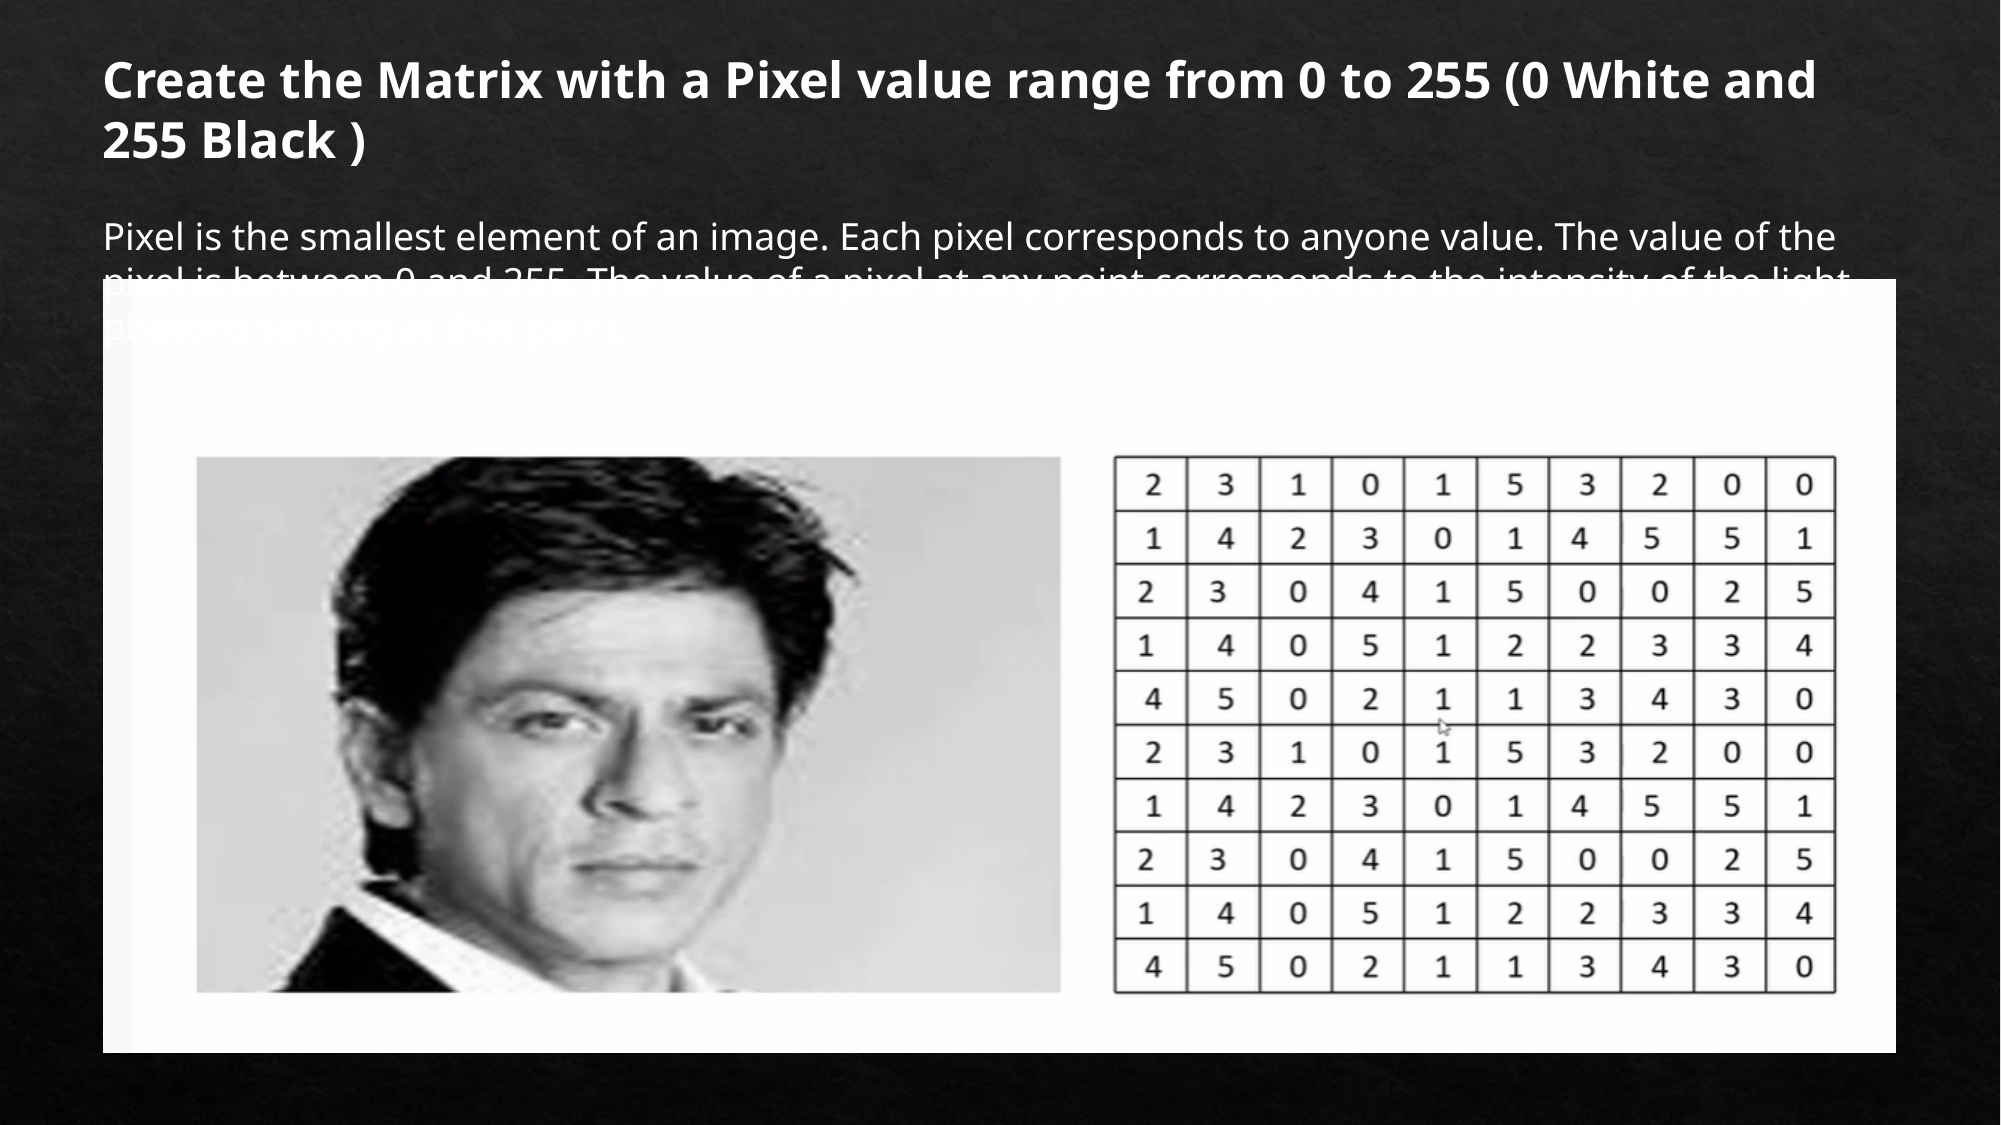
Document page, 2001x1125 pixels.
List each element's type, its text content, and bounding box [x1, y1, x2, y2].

text_box Create the Matrix with a Pixel value range from 0 to 255 (0 White and 255 Black ) Pixel is the smallest element of an image. Each pixel corresponds to anyone value. The value of the pixel is between 0 and 255. The value of a pixel at any point corresponds to the intensity of the light photons striking at that point. [87, 40, 1880, 356]
picture [102, 279, 1896, 1054]
